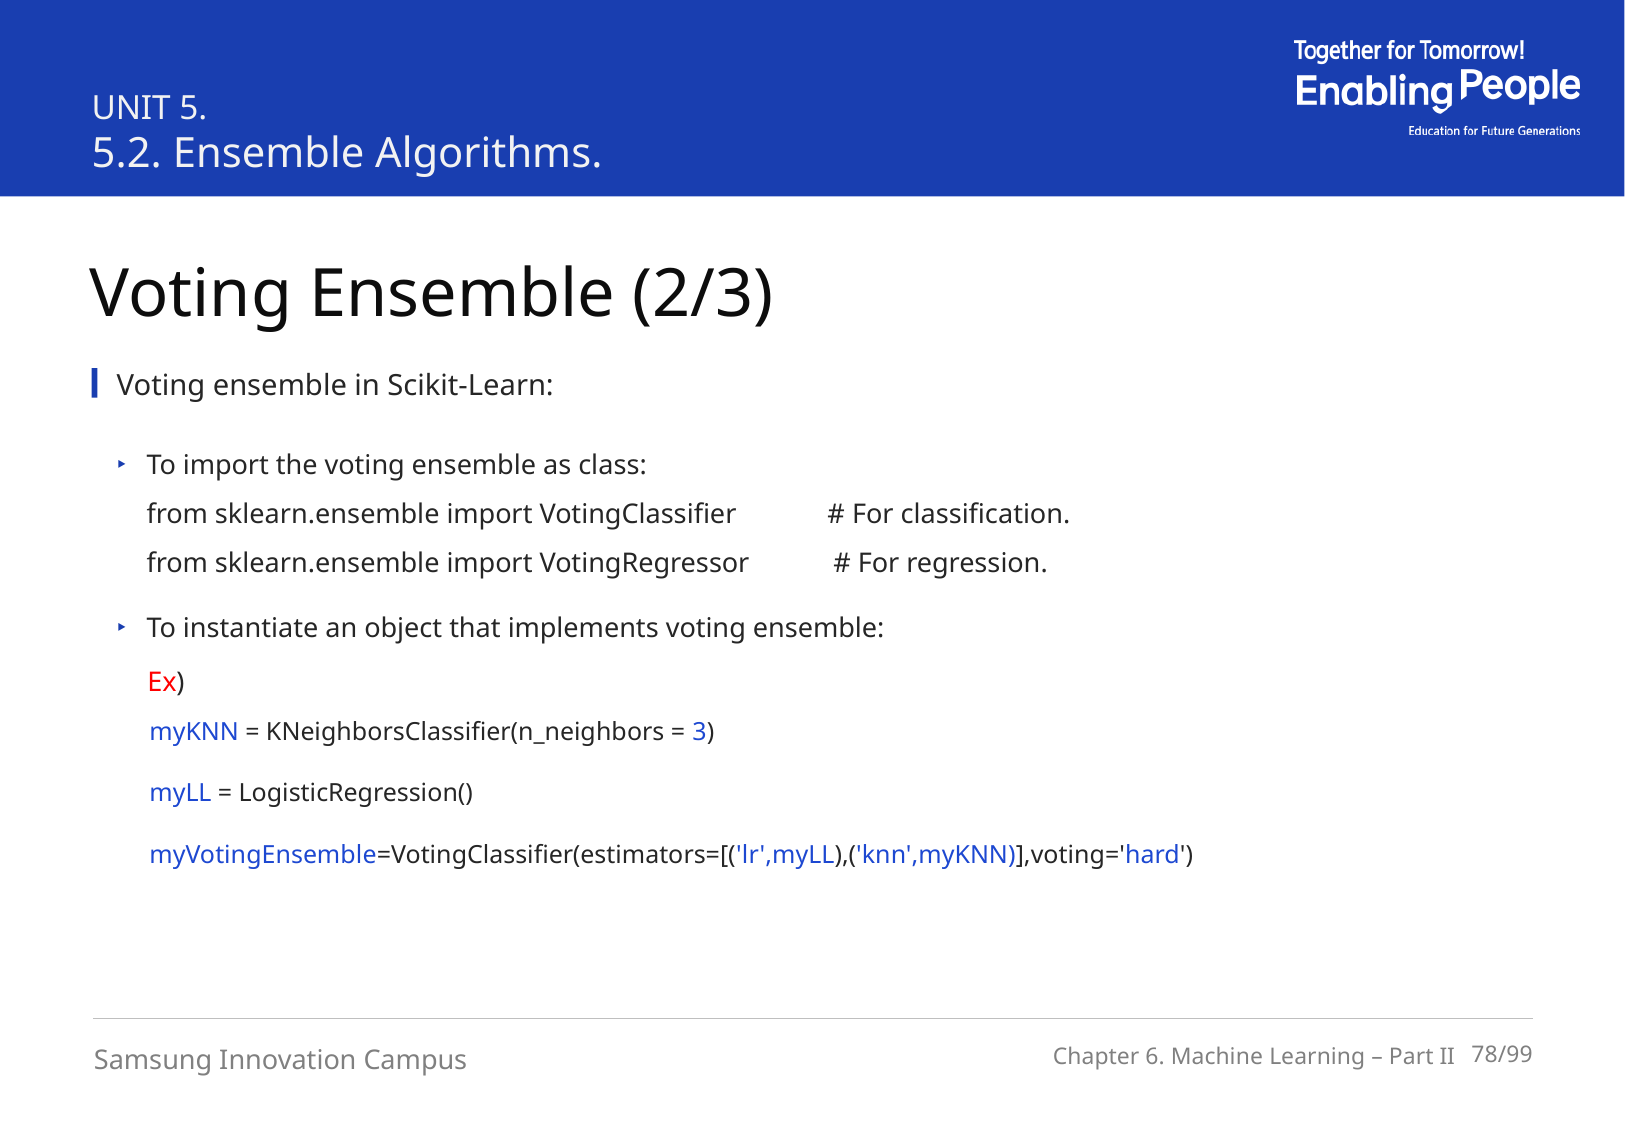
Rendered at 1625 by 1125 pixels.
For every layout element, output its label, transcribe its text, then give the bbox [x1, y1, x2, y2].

text_box Ex) [146, 635, 1564, 710]
text_box myKNN = KNeighborsClassifier(n_neighbors = 3) myLL = LogisticRegression() myVotingEnsemble=VotingClassifier(estimators=[('lr',myLL),('knn',myKNN)],voting='hard') [148, 687, 1566, 881]
text_box To import the voting ensemble as class: from sklearn.ensemble import VotingClassifier # For classification. from sklearn.ensemble import VotingRegressor # For regression. To instantiate an object that implements voting ensemble: [116, 418, 1534, 656]
picture [1294, 40, 1580, 135]
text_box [91, 366, 1533, 402]
text_box Voting Ensemble (2/3) [89, 249, 1534, 331]
text_box UNIT 5. 5.2. Ensemble Algorithms. [91, 85, 1048, 177]
